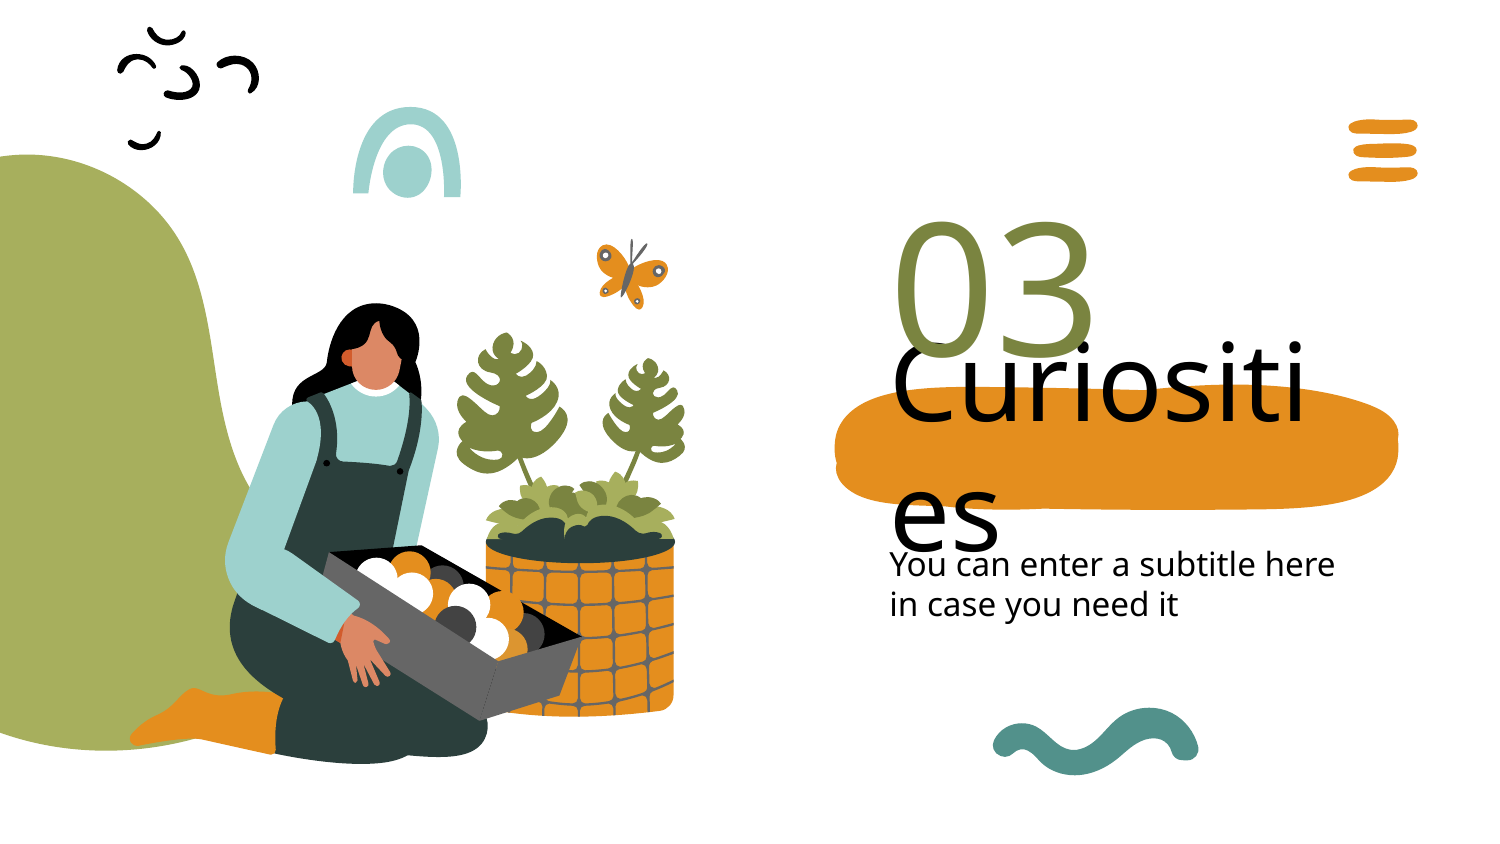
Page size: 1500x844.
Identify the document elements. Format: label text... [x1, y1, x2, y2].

text_box [834, 398, 874, 501]
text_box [594, 238, 672, 310]
title 03 [874, 196, 1315, 370]
text_box [1383, 411, 1399, 484]
title Curiosities [874, 373, 1383, 512]
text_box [350, 106, 470, 198]
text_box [128, 302, 692, 765]
subtitle You can enter a subtitle here in case you need it [874, 528, 1383, 648]
